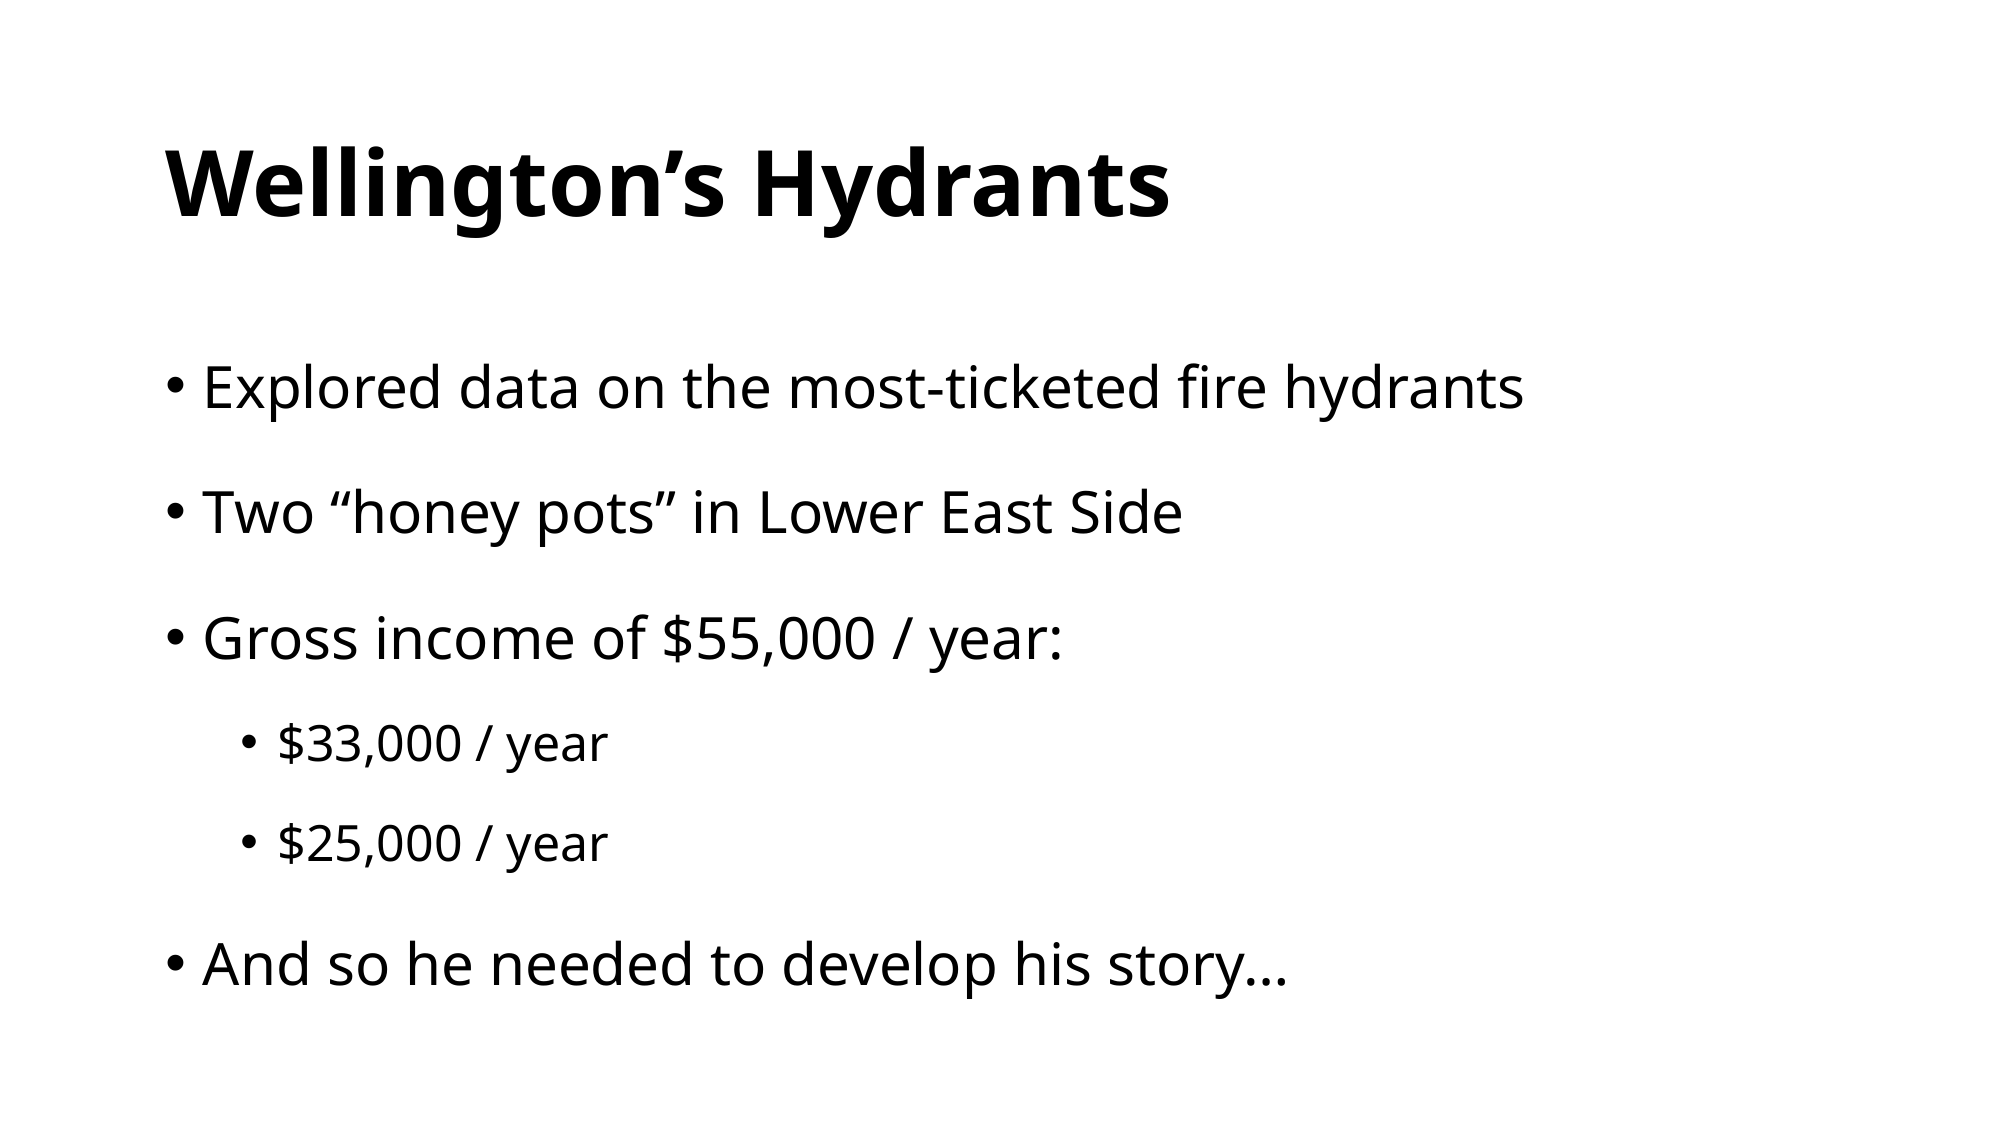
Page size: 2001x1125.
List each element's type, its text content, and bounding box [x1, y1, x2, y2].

title Wellington’s Hydrants [150, 66, 1686, 307]
list Explored data on the most-ticketed fire hydrants Two “honey pots” in Lower East Side Gross income of $55,000 / year: $33,000 / year $25,000 / year And so he needed to develop his story… [150, 307, 1686, 1013]
